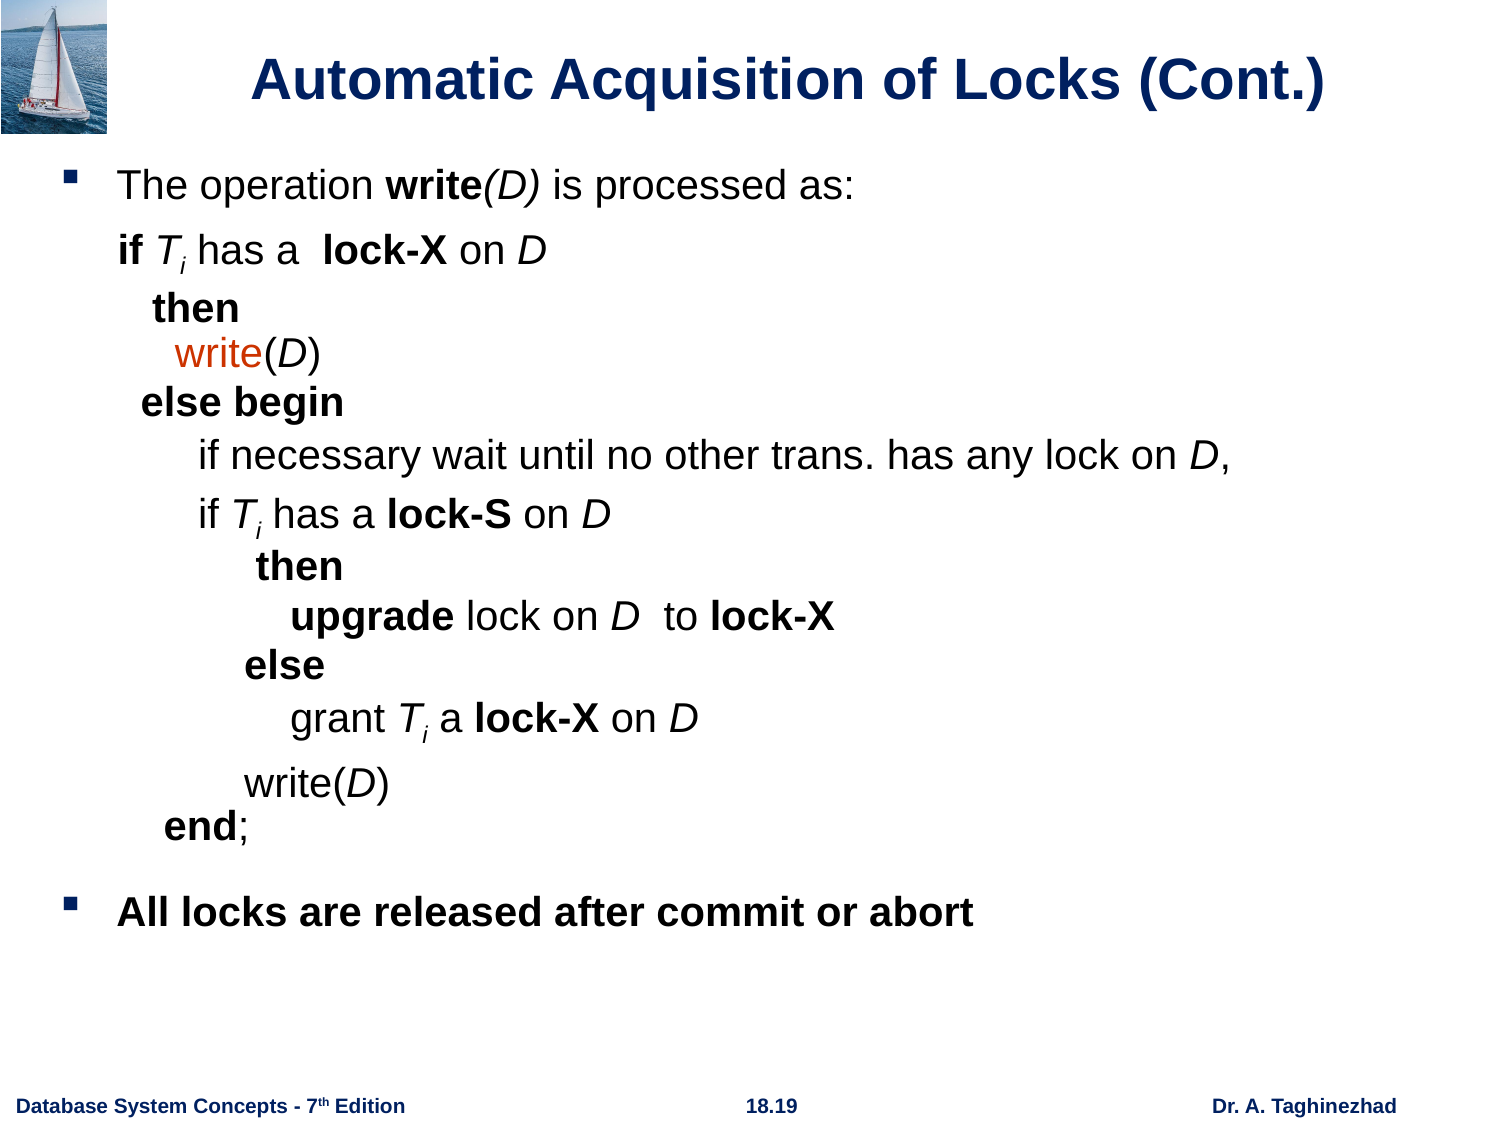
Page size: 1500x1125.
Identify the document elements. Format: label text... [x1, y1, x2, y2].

list The operation write(D) is processed as: if Ti has a lock-X on D then write(D) else begin if necessary wait until no other trans. has any lock on D, if Ti has a lock-S on D then upgrade lock on D to lock-X else grant Ti a lock-X on D write(D) end; All locks are released after commit or abort [45, 150, 1371, 1106]
title Automatic Acquisition of Locks (Cont.) [125, 18, 1452, 120]
picture [1, 0, 107, 134]
